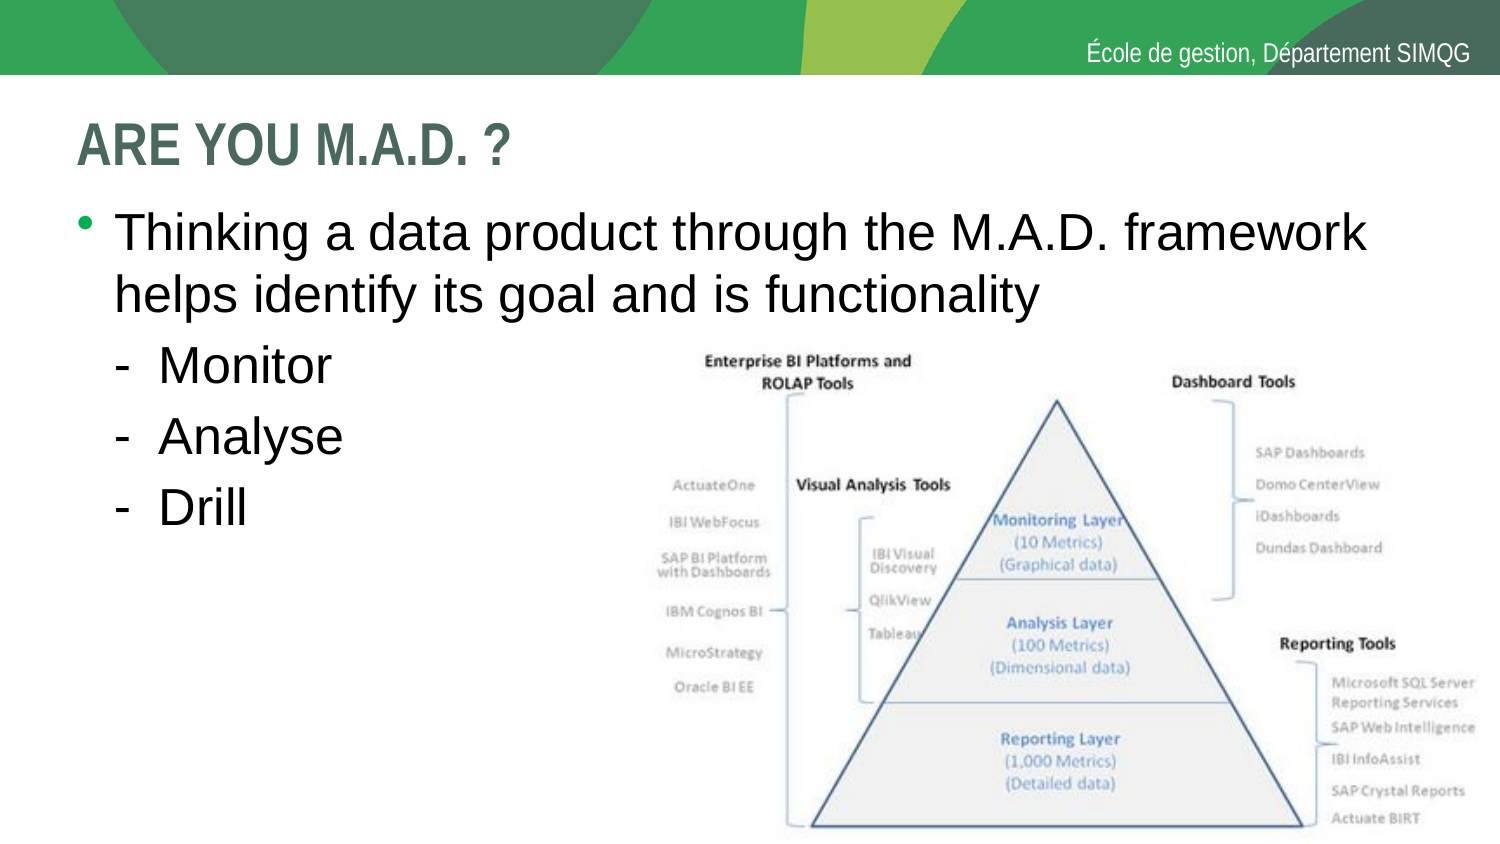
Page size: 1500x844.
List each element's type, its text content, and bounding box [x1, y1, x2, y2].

picture [631, 338, 1500, 844]
title ARE YOU M.A.D. ? [76, 104, 1471, 190]
picture [0, 0, 1500, 75]
list Thinking a data product through the M.A.D. framework helps identify its goal and is functionality Monitor Analyse Drill [76, 198, 1459, 729]
